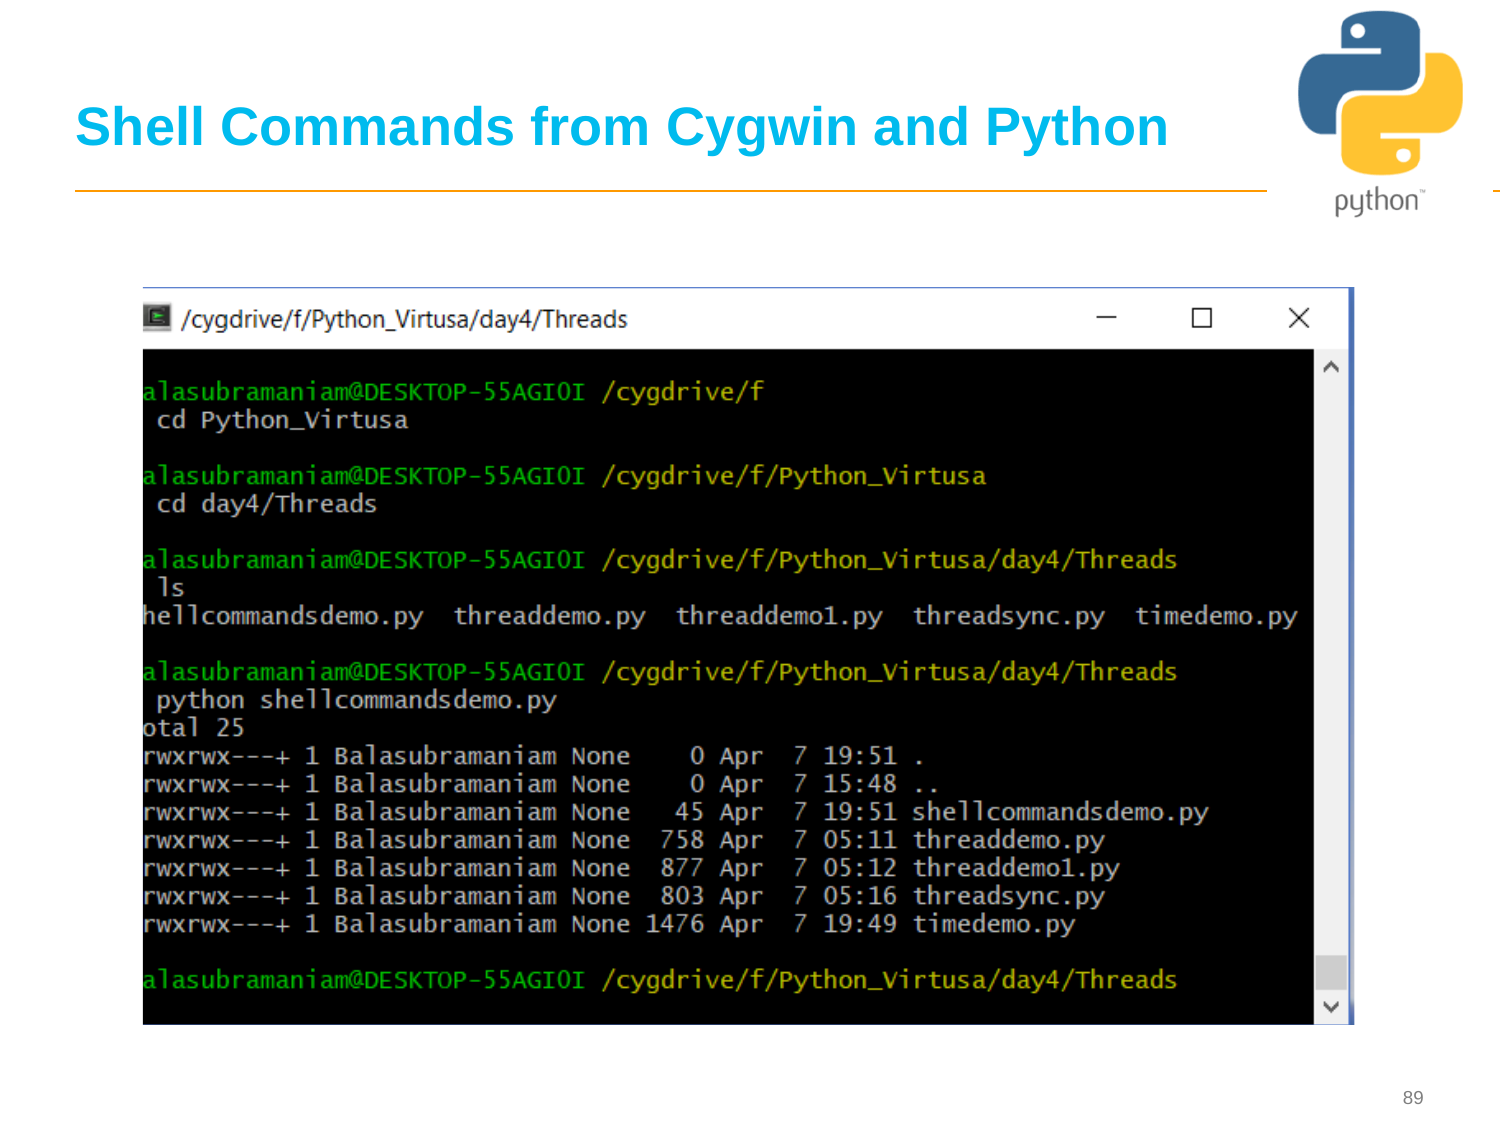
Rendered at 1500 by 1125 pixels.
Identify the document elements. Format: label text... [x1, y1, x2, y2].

title Shell Commands from Cygwin and Python [75, 27, 1422, 157]
picture [142, 287, 1355, 1026]
picture [1267, 5, 1493, 222]
